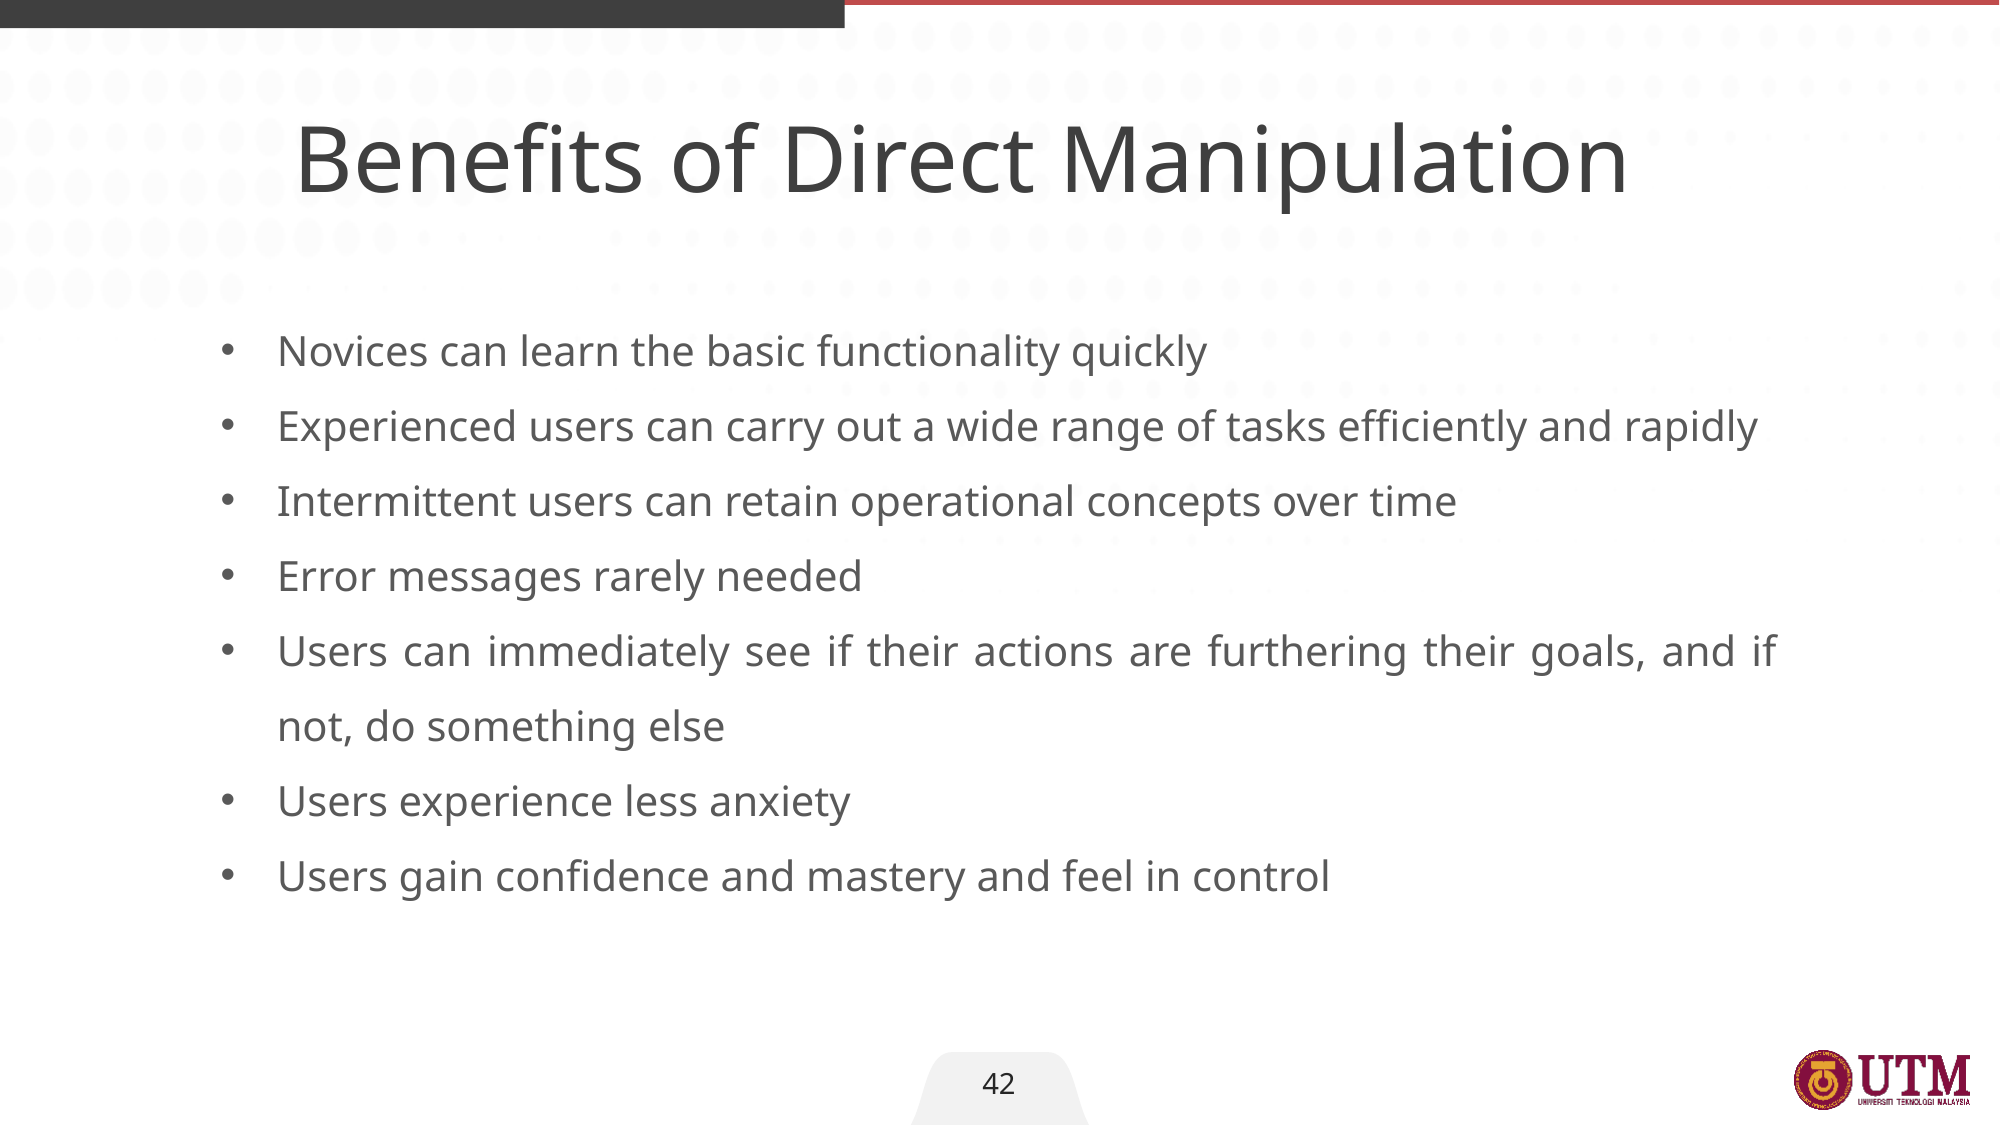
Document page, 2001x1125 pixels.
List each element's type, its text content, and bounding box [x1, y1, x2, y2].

picture [1794, 1050, 1970, 1110]
text_box Novices can learn the basic functionality quickly Experienced users can carry out a wide range of tasks efficiently and rapidly Intermittent users can retain operational concepts over time Error messages rarely needed Users can immediately see if their actions are furthering their goals, and if not, do something else Users experience less anxiety Users gain confidence and mastery and feel in control [205, 292, 1793, 907]
picture [0, 0, 2001, 645]
text_box Benefits of Direct Manipulation [133, 93, 1793, 218]
slide_number 42 [774, 1055, 1225, 1116]
